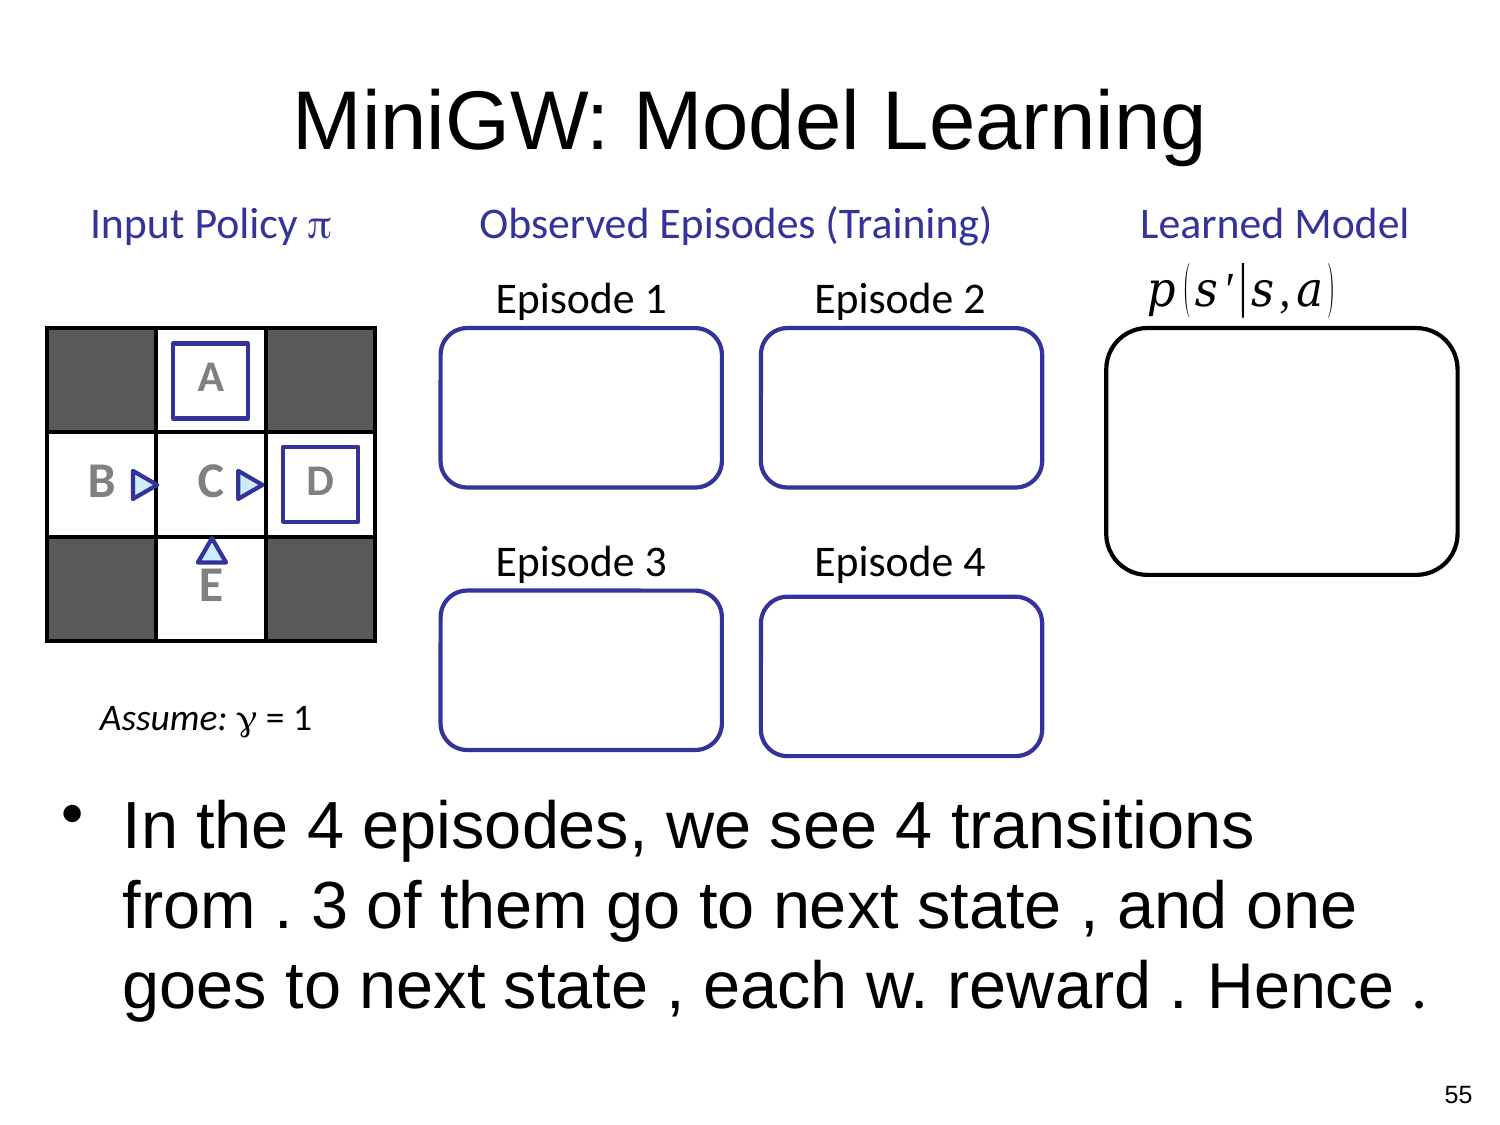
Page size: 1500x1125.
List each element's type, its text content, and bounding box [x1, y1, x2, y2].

text_box Learned Model [1106, 187, 1444, 255]
text_box Episode 4 [796, 525, 1004, 593]
text_box Input Policy  [74, 187, 347, 255]
text_box [438, 588, 724, 753]
table_header [268, 330, 373, 430]
table_header [49, 330, 154, 430]
table_cell C [158, 434, 264, 535]
text_box Assume:  = 1 [56, 685, 357, 746]
table_cell [49, 539, 154, 639]
table_cell E [158, 539, 264, 639]
text_box Episode 1 [478, 262, 685, 326]
text_box Observed Episodes (Training) [459, 187, 1013, 255]
text_box [438, 325, 724, 490]
text_box [281, 445, 360, 524]
text_box Episode 2 [796, 262, 1004, 326]
table_header A [158, 330, 264, 430]
table_cell D [268, 434, 373, 535]
table_cell [268, 539, 373, 639]
text_box [758, 325, 1045, 490]
title MiniGW: Model Learning [74, 44, 1426, 188]
text_box [1104, 325, 1460, 577]
text_box [236, 469, 265, 501]
text_box Episode 3 [478, 525, 685, 588]
table_cell B [49, 434, 154, 535]
text_box [130, 469, 160, 501]
text_box [758, 594, 1045, 759]
text_box [171, 341, 250, 421]
text_box [196, 536, 228, 565]
slide_number 55 [1137, 1070, 1488, 1112]
